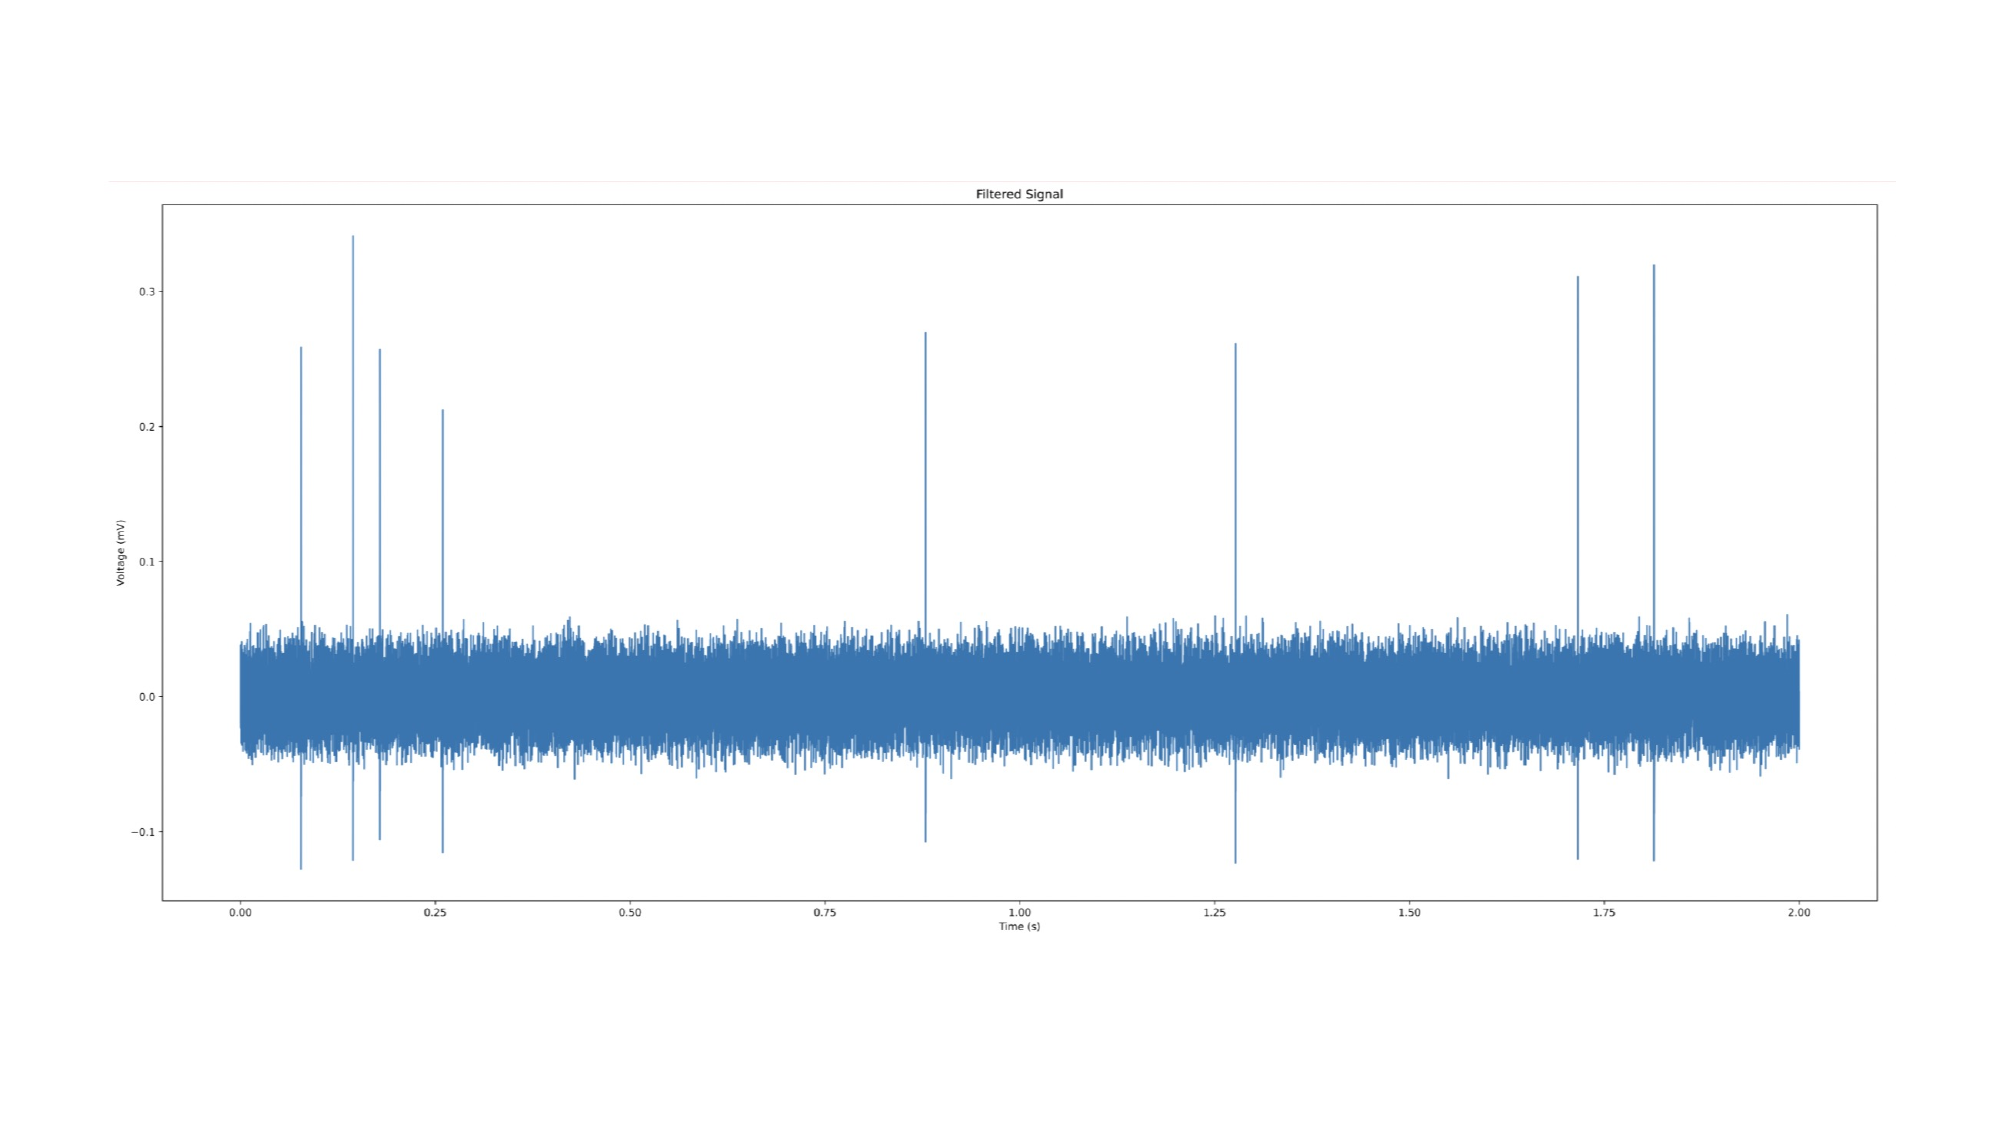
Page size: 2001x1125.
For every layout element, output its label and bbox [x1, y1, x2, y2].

picture [104, 181, 1896, 944]
